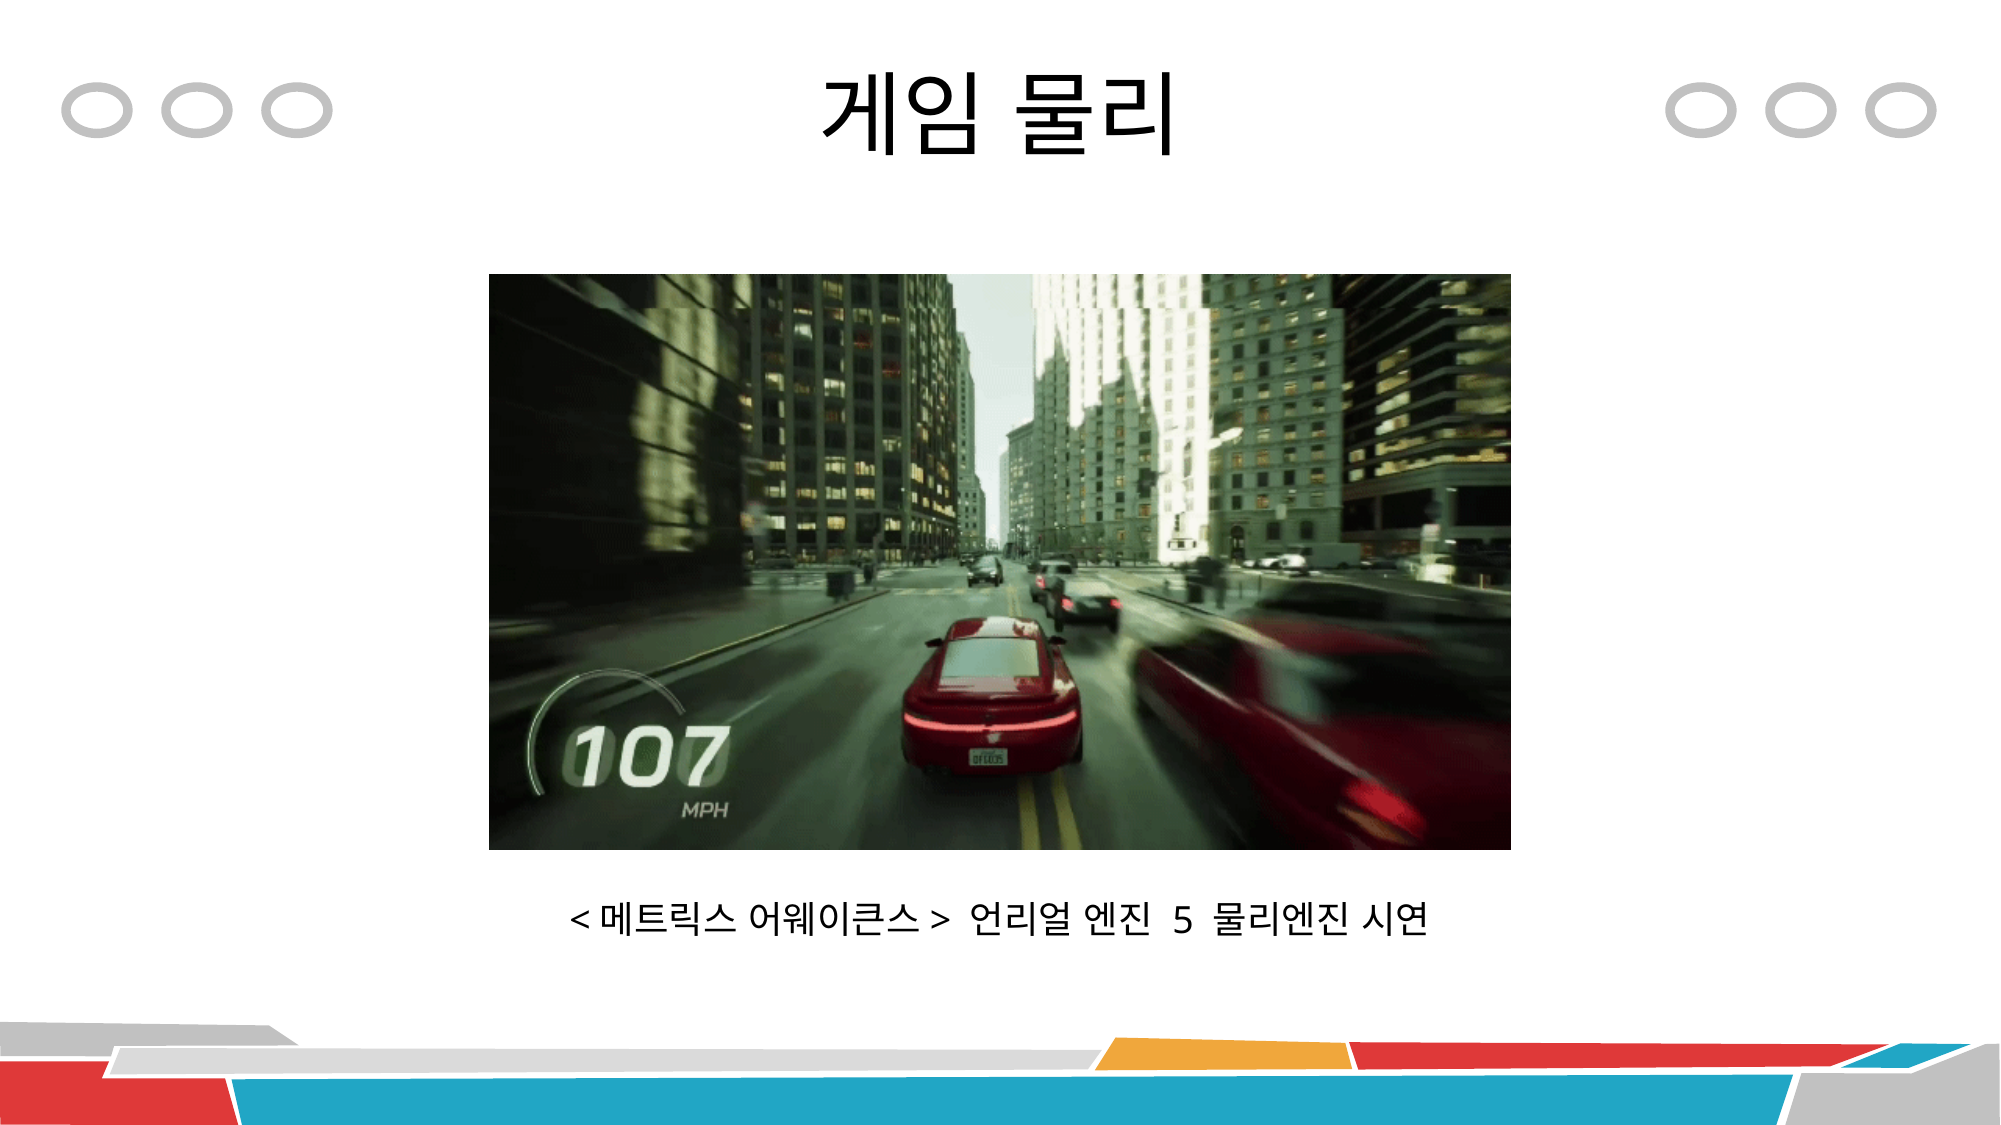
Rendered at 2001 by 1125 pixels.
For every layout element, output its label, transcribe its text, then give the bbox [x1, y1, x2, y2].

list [488, 274, 1512, 851]
title 게임 물리 [350, 18, 1650, 206]
text_box <메트릭스 어웨이큰스> 언리얼 엔진 5 물리엔진 시연 [554, 889, 1446, 949]
